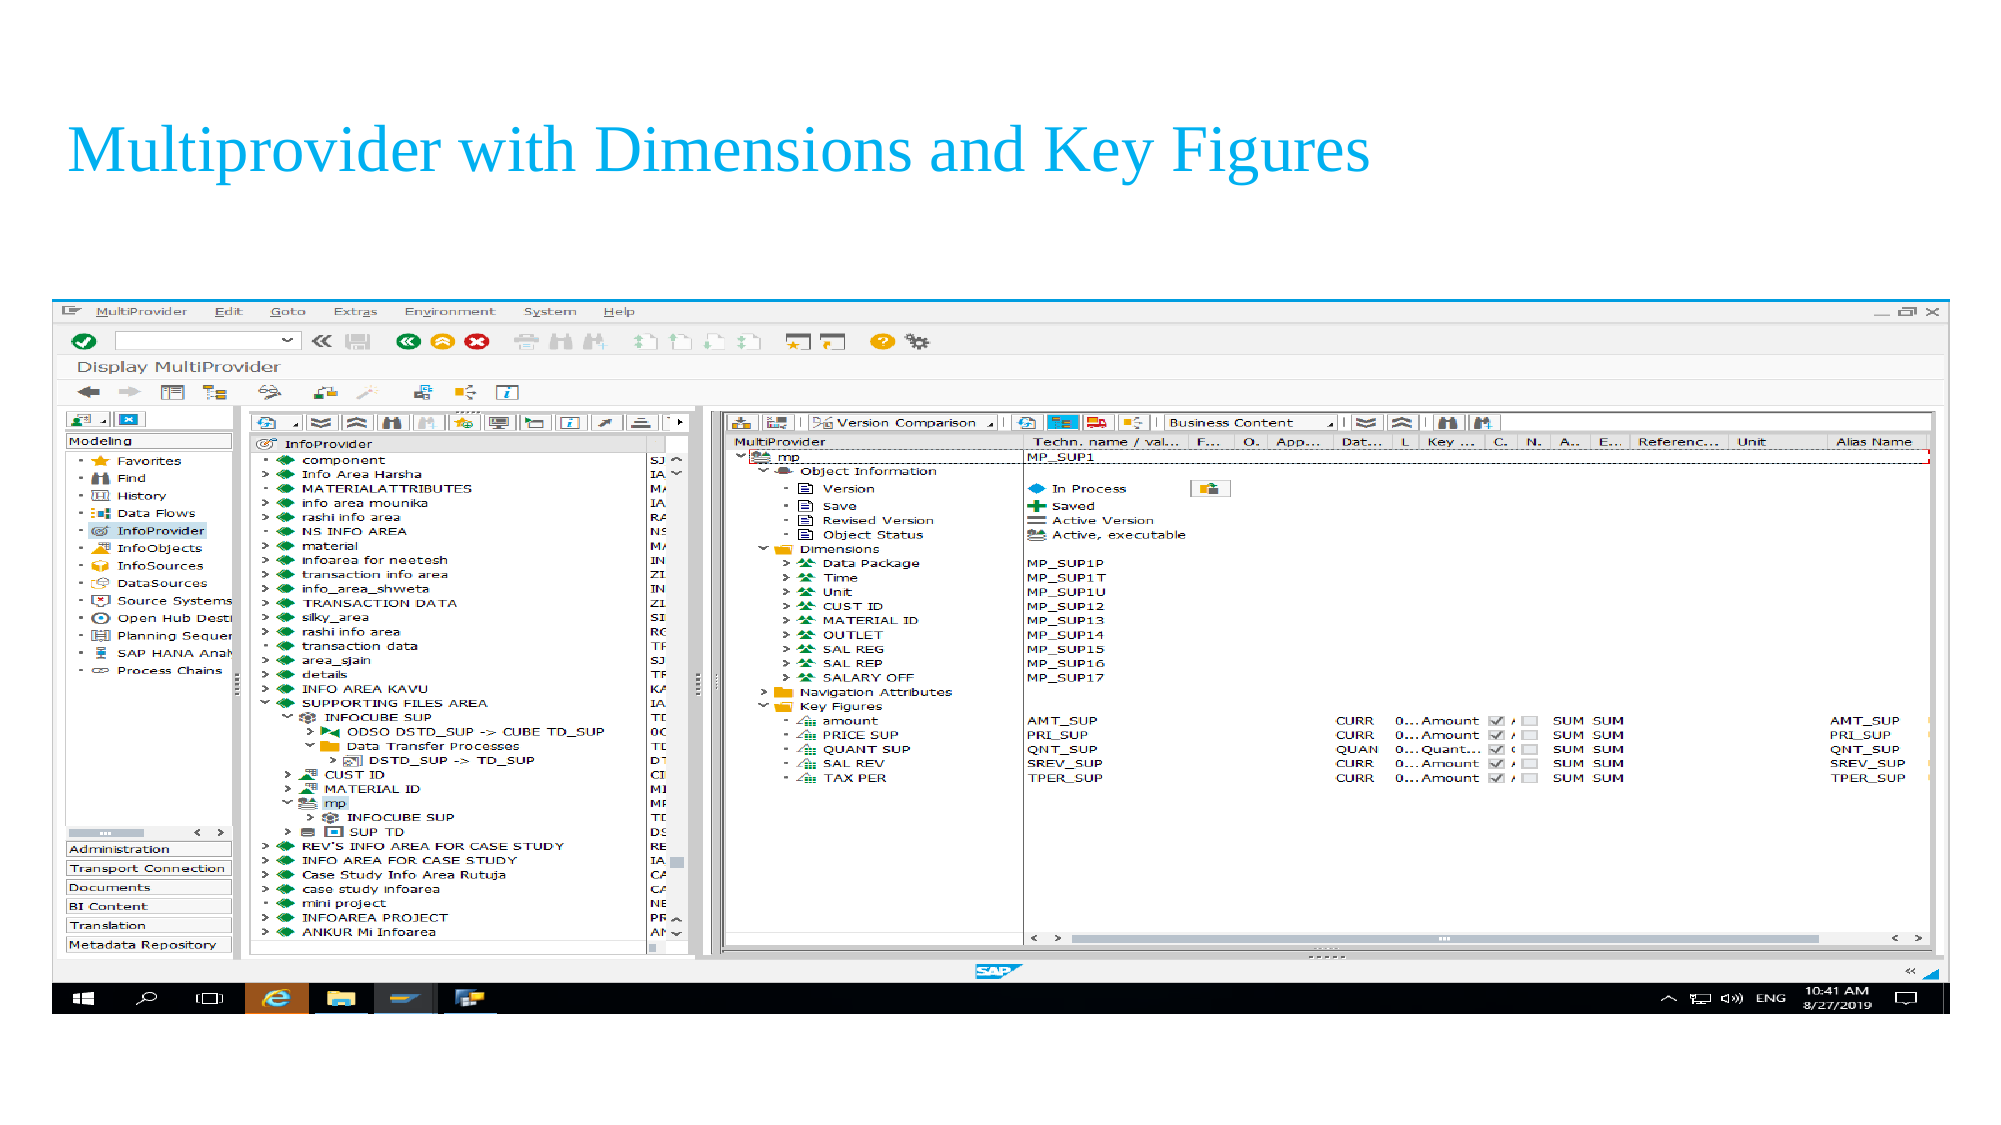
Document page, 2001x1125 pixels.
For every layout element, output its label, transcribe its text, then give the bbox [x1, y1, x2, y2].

title Multiprovider with Dimensions and Key Figures [52, 88, 1950, 212]
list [52, 299, 1950, 1014]
